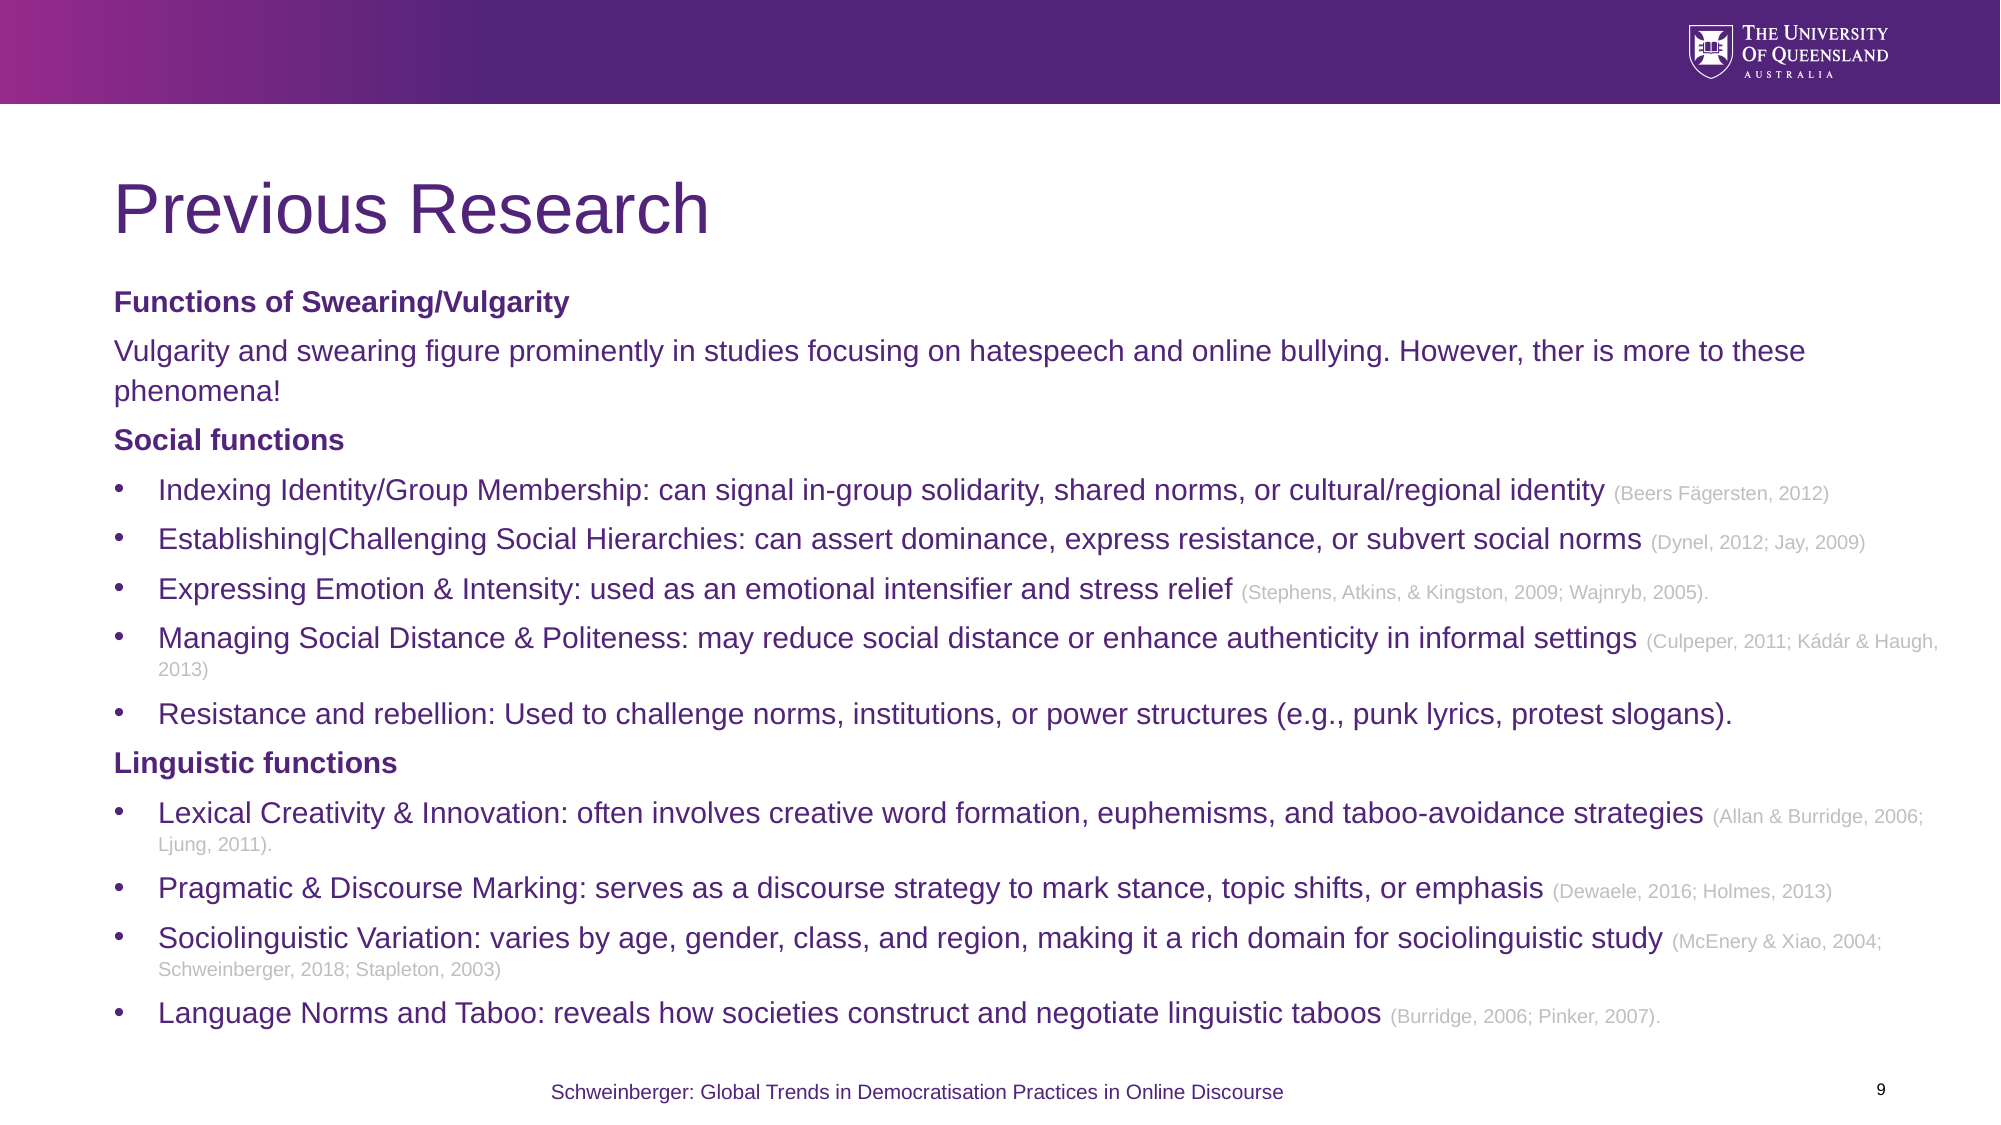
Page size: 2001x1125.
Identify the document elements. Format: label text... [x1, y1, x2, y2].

slide_number 9 [1838, 1069, 1886, 1109]
list Schweinberger: Global Trends in Democratisation Practices in Online Discourse [480, 1070, 1355, 1110]
picture [1689, 25, 1888, 79]
title Previous Research [114, 172, 1886, 250]
list Functions of Swearing/Vulgarity Vulgarity and swearing figure prominently in studies focusing on hatespeech and online bullying. However, ther is more to these phenomena! Social functions Indexing Identity/Group Membership: can signal in-group solidarity, shared norms, or cultural/regional identity (Beers Fägersten, 2012) Establishing|Challenging Social Hierarchies: can assert dominance, express resistance, or subvert social norms (Dynel, 2012; Jay, 2009) Expressing Emotion & Intensity: used as an emotional intensifier and stress relief (Stephens, Atkins, & Kingston, 2009; Wajnryb, 2005). Managing Social Distance & Politeness: may reduce social distance or enhance authenticity in informal settings (Culpeper, 2011; Kádár & Haugh, 2013) Resistance and rebellion: Used to challenge norms, institutions, or power structures (e.g., punk lyrics, protest slogans). Linguistic functions Lexical Creativity & Innovation: often involves creative word formation, euphemisms, and taboo-avoidance strategies (Allan & Burridge, 2006; Ljung, 2011). Pragmatic & Discourse Marking: serves as a discourse strategy to mark stance, topic shifts, or emphasis (Dewaele, 2016; Holmes, 2013) Sociolinguistic Variation: varies by age, gender, class, and region, making it a rich domain for sociolinguistic study (McEnery & Xiao, 2004; Schweinberger, 2018; Stapleton, 2003) Language Norms and Taboo: reveals how societies construct and negotiate linguistic taboos (Burridge, 2006; Pinker, 2007). [114, 278, 1957, 1035]
